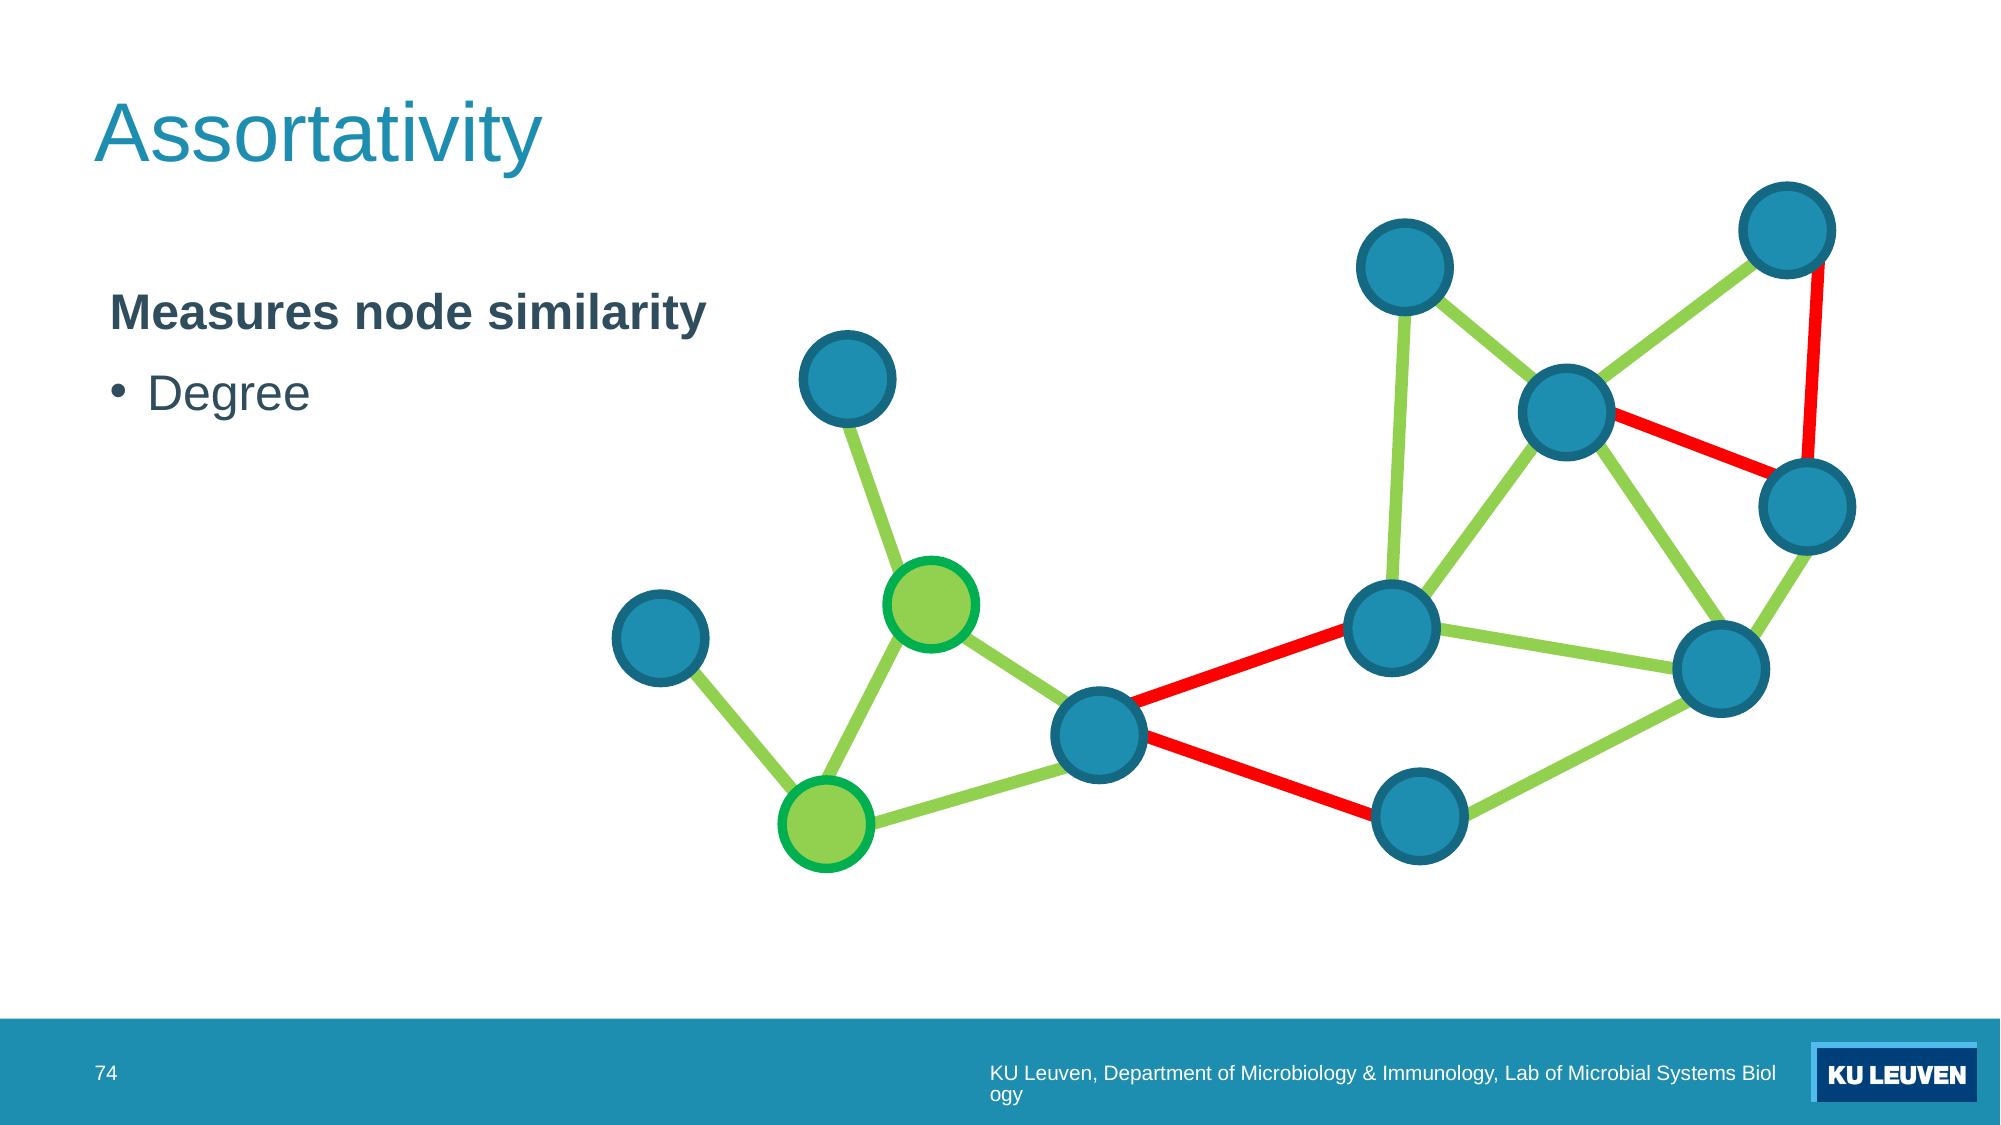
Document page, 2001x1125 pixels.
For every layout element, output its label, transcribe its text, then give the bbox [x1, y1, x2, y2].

footer KU Leuven, Department of Microbiology & Immunology, Lab of Microbial Systems Biology [989, 1018, 1809, 1125]
picture [1811, 1042, 1977, 1102]
slide_number 74 [94, 1018, 201, 1125]
title Assortativity [94, 33, 1906, 223]
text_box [616, 186, 1852, 869]
list Measures node similarity Degree [94, 271, 1906, 1088]
